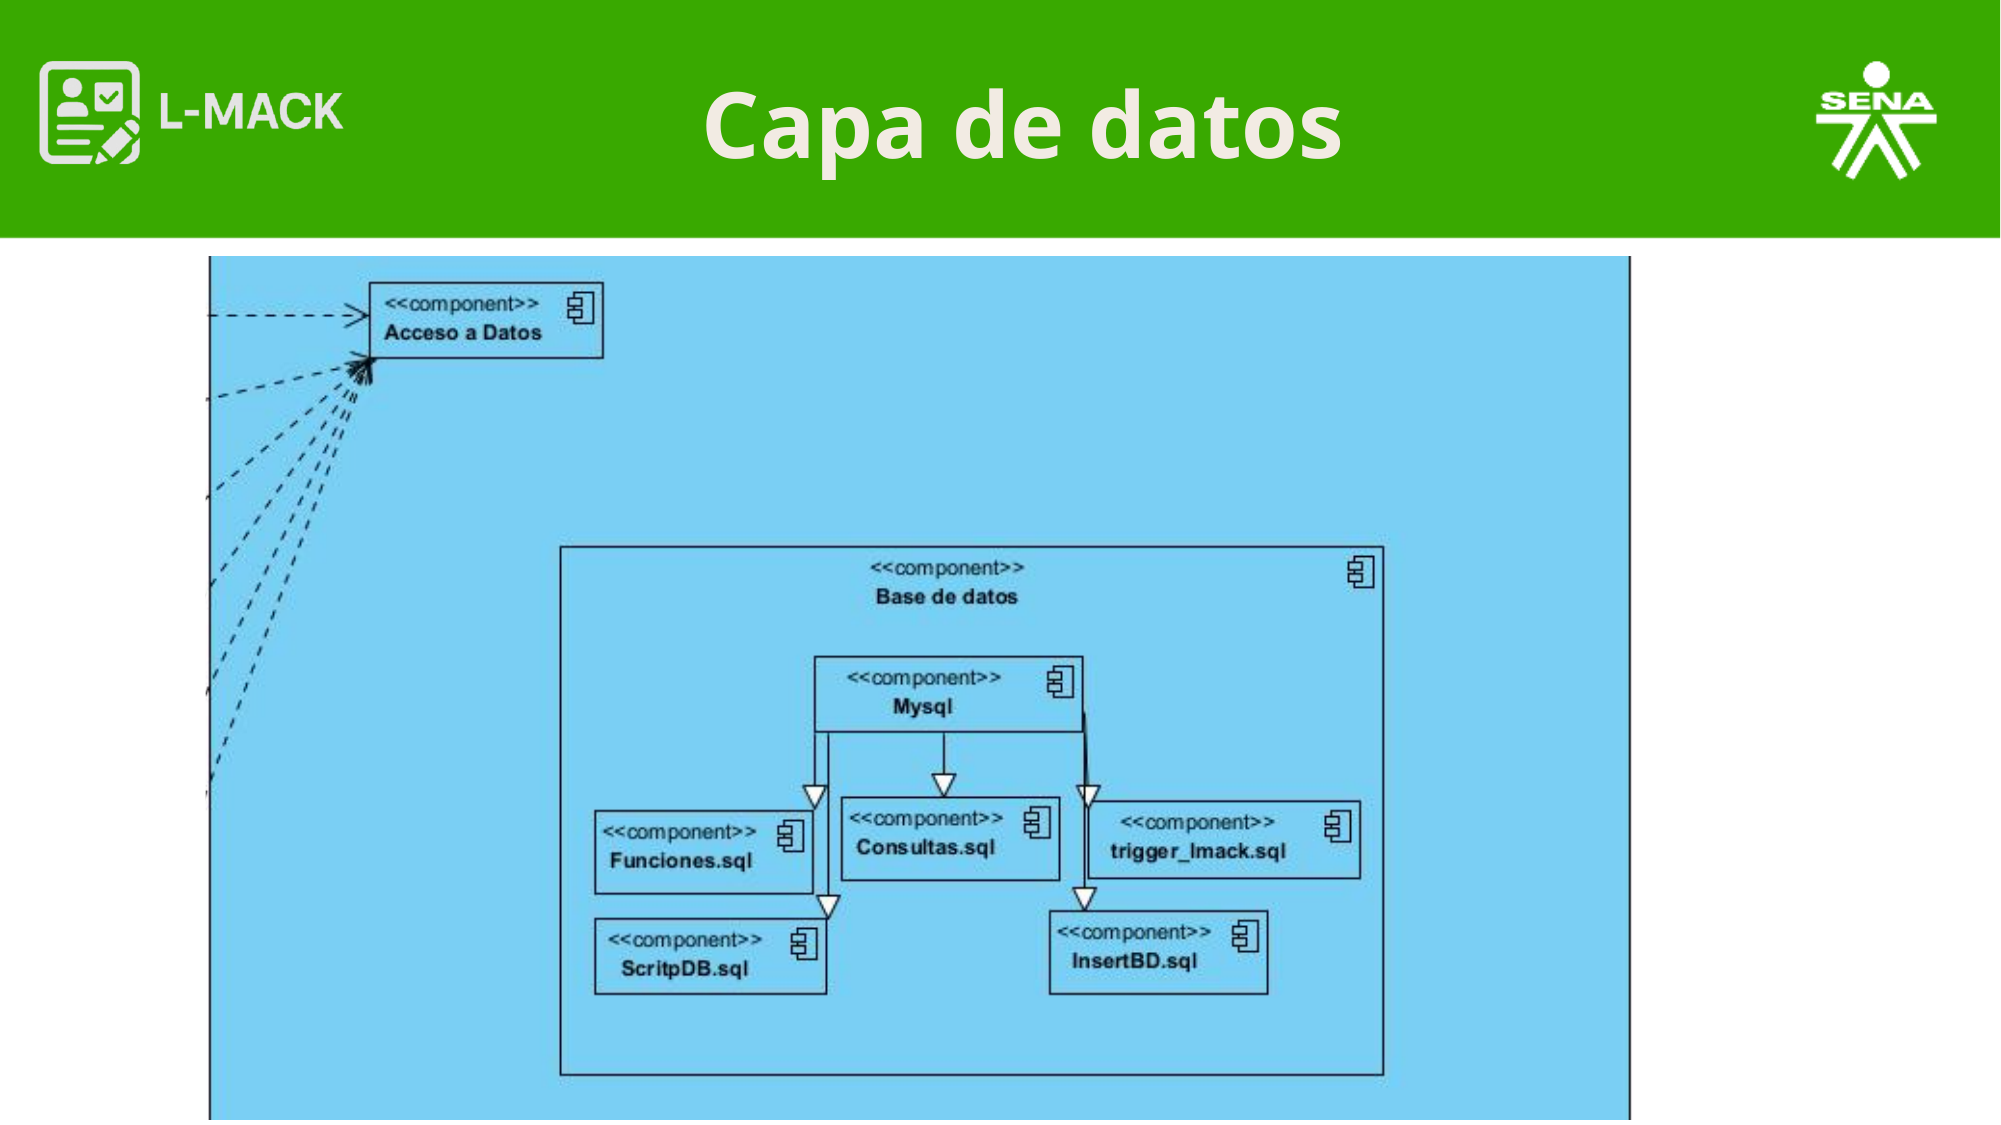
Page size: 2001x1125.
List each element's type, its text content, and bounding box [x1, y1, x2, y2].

picture [0, 0, 2001, 1125]
title Capa de datos [160, 13, 1886, 231]
